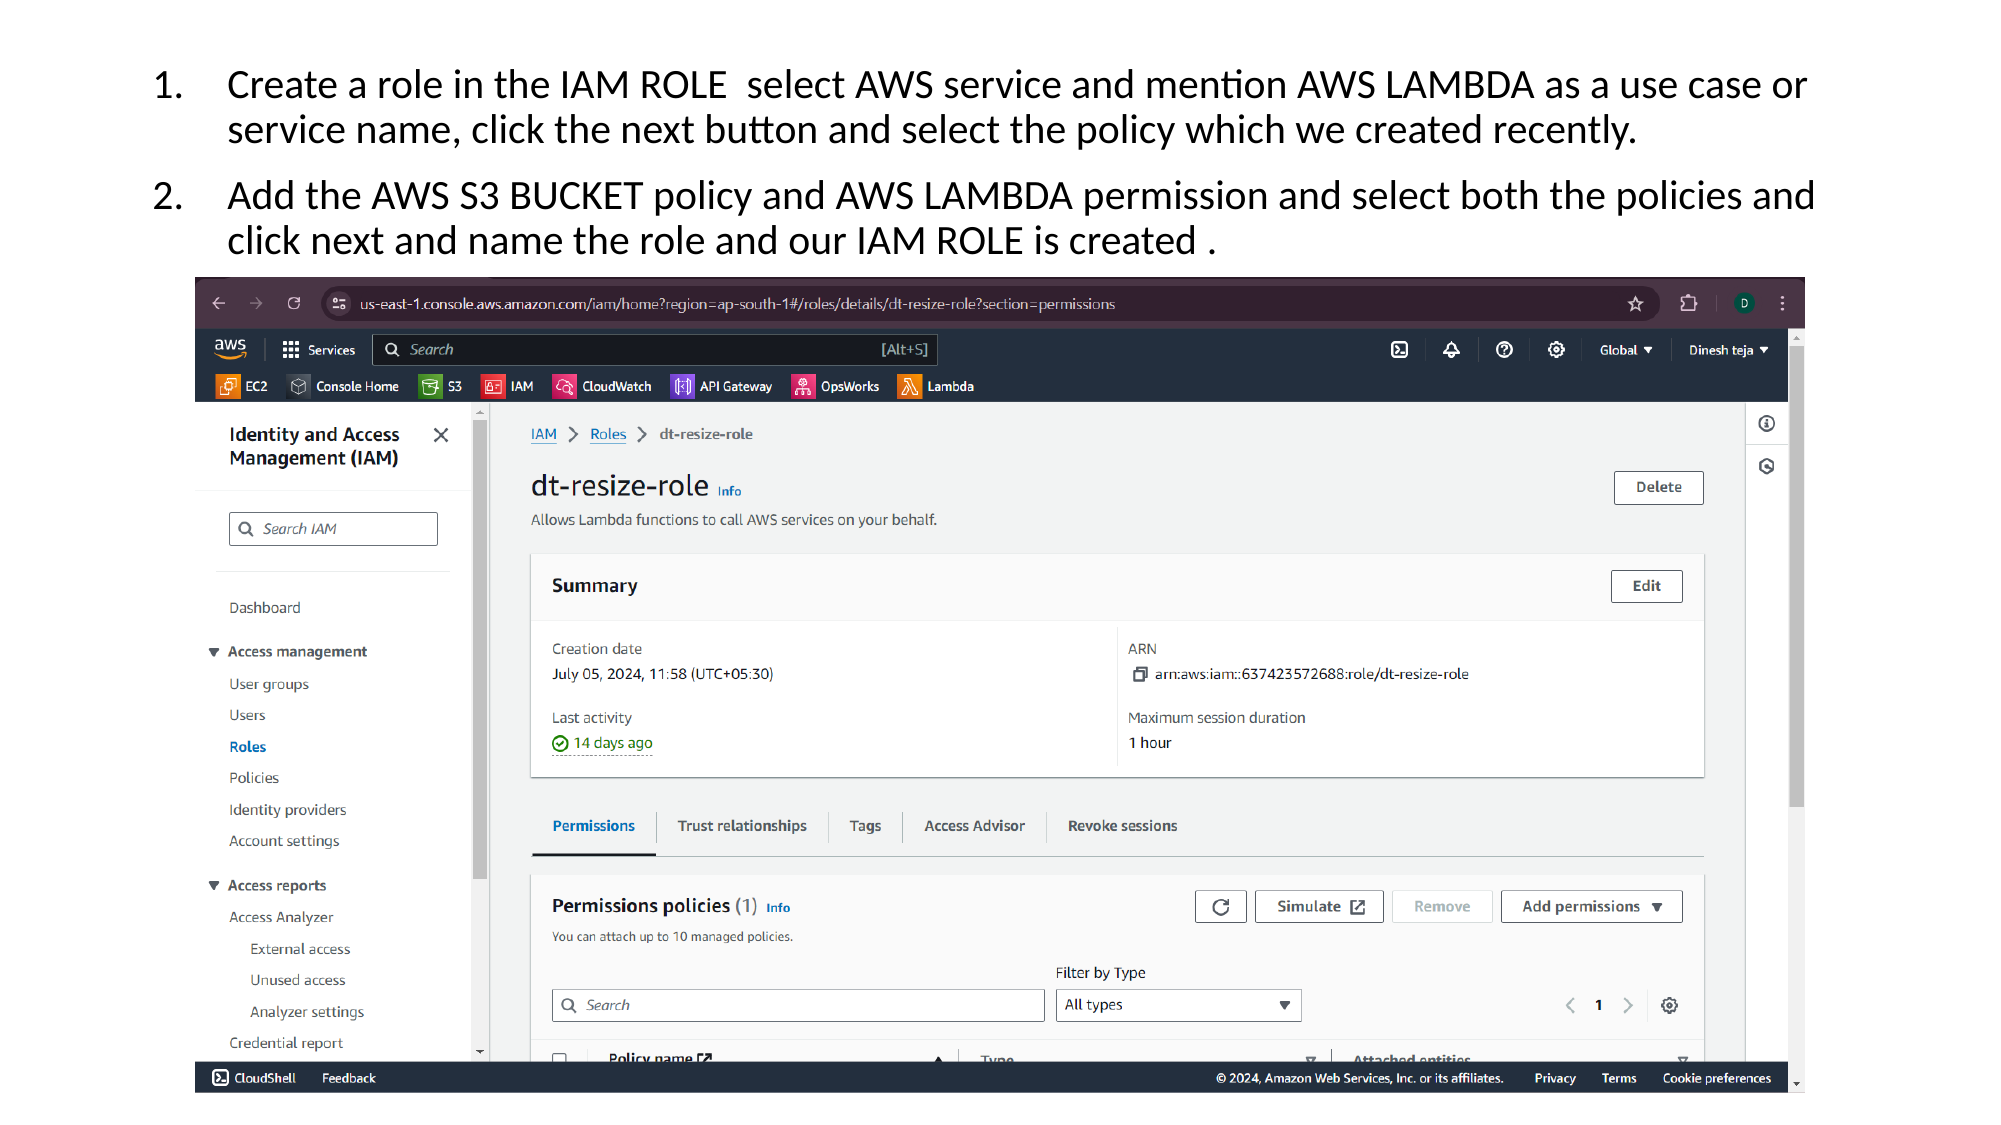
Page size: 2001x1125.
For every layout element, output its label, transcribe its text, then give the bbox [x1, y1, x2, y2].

picture [195, 277, 1805, 1093]
list Create a role in the IAM ROLE select AWS service and mention AWS LAMBDA as a use case or service name, click the next button and select the policy which we created recently. Add the AWS S3 BUCKET policy and AWS LAMBDA permission and select both the policies and click next and name the role and our IAM ROLE is created . [137, 55, 1863, 1014]
